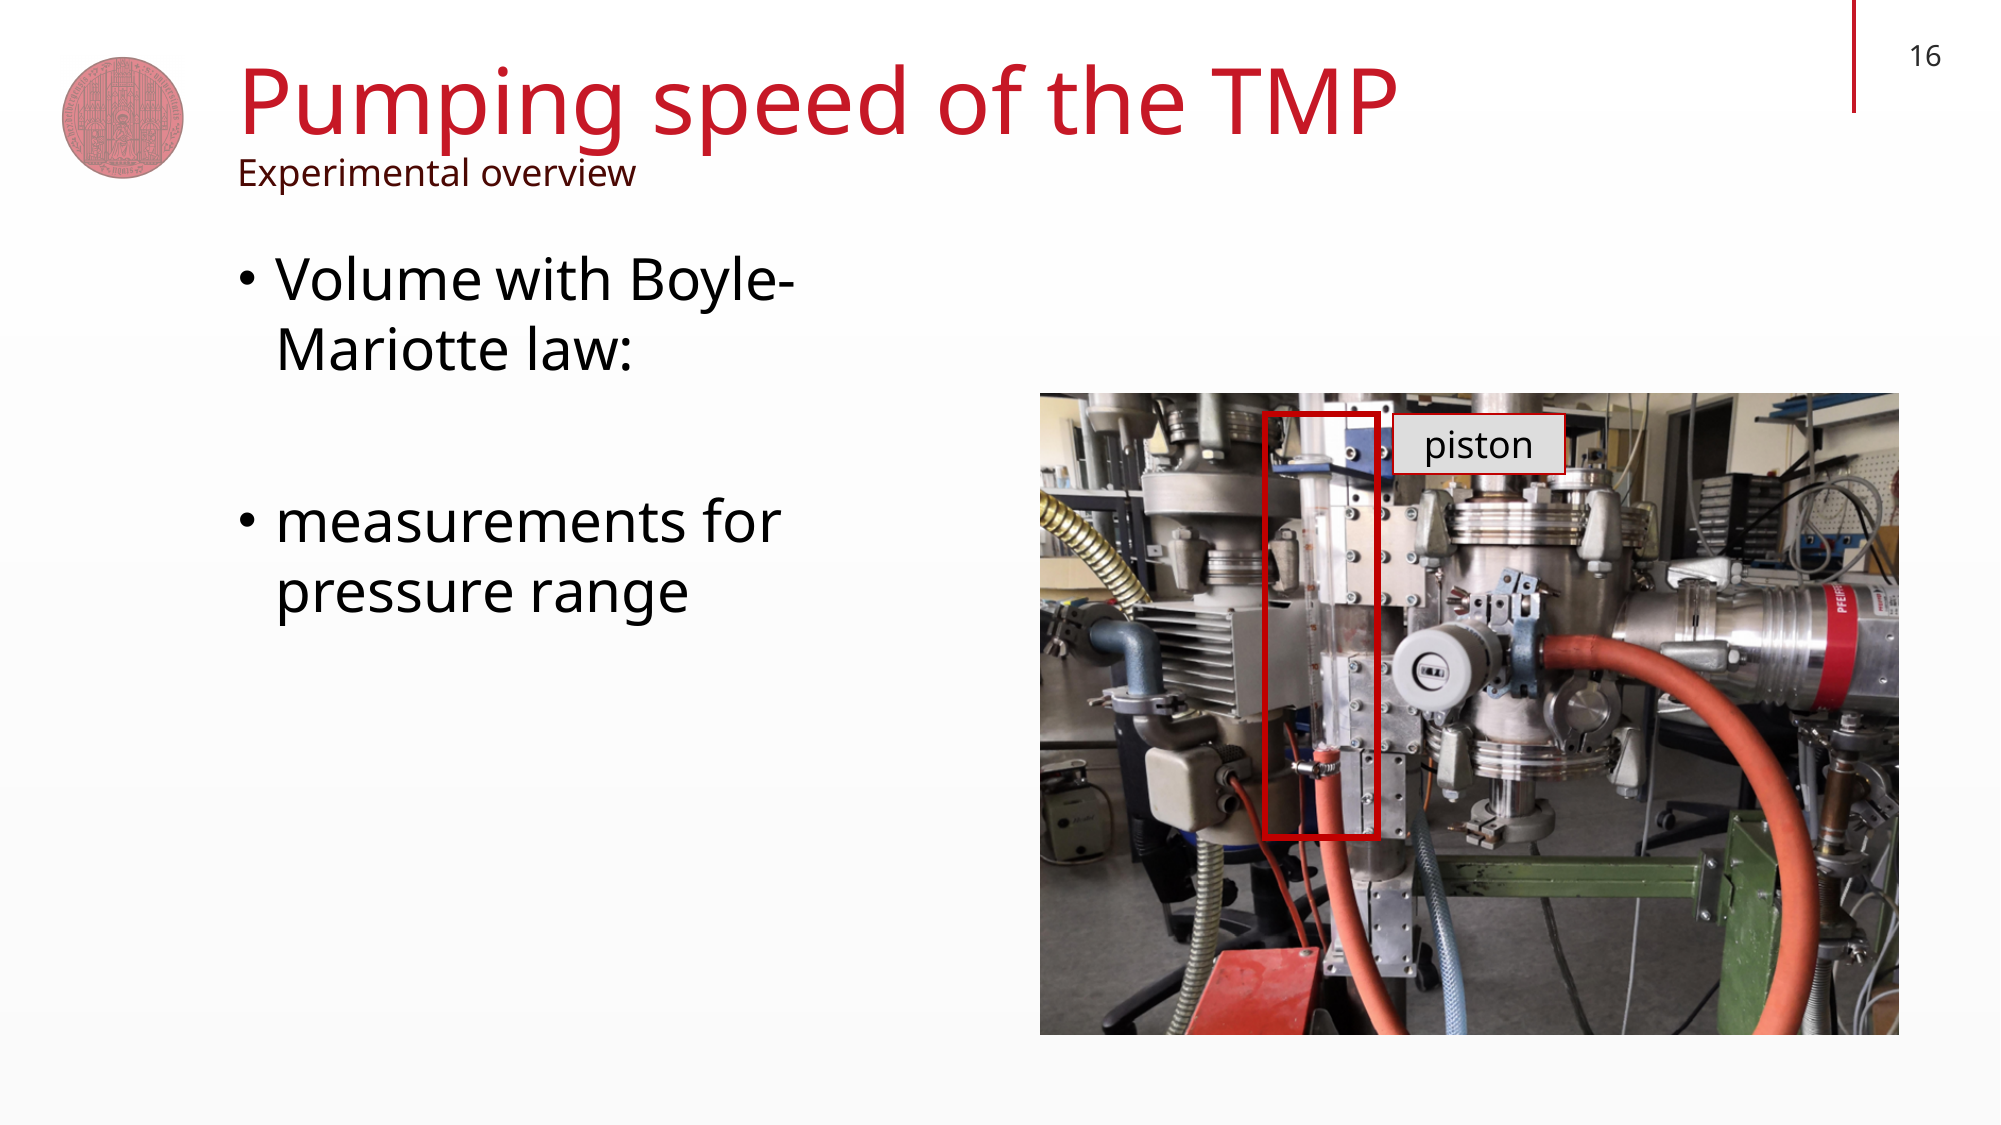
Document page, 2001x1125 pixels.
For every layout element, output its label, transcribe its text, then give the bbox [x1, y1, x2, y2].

title Pumping speed of the TMP [236, 55, 1737, 145]
subtitle Experimental overview [236, 148, 1737, 180]
picture [1040, 393, 1899, 1035]
